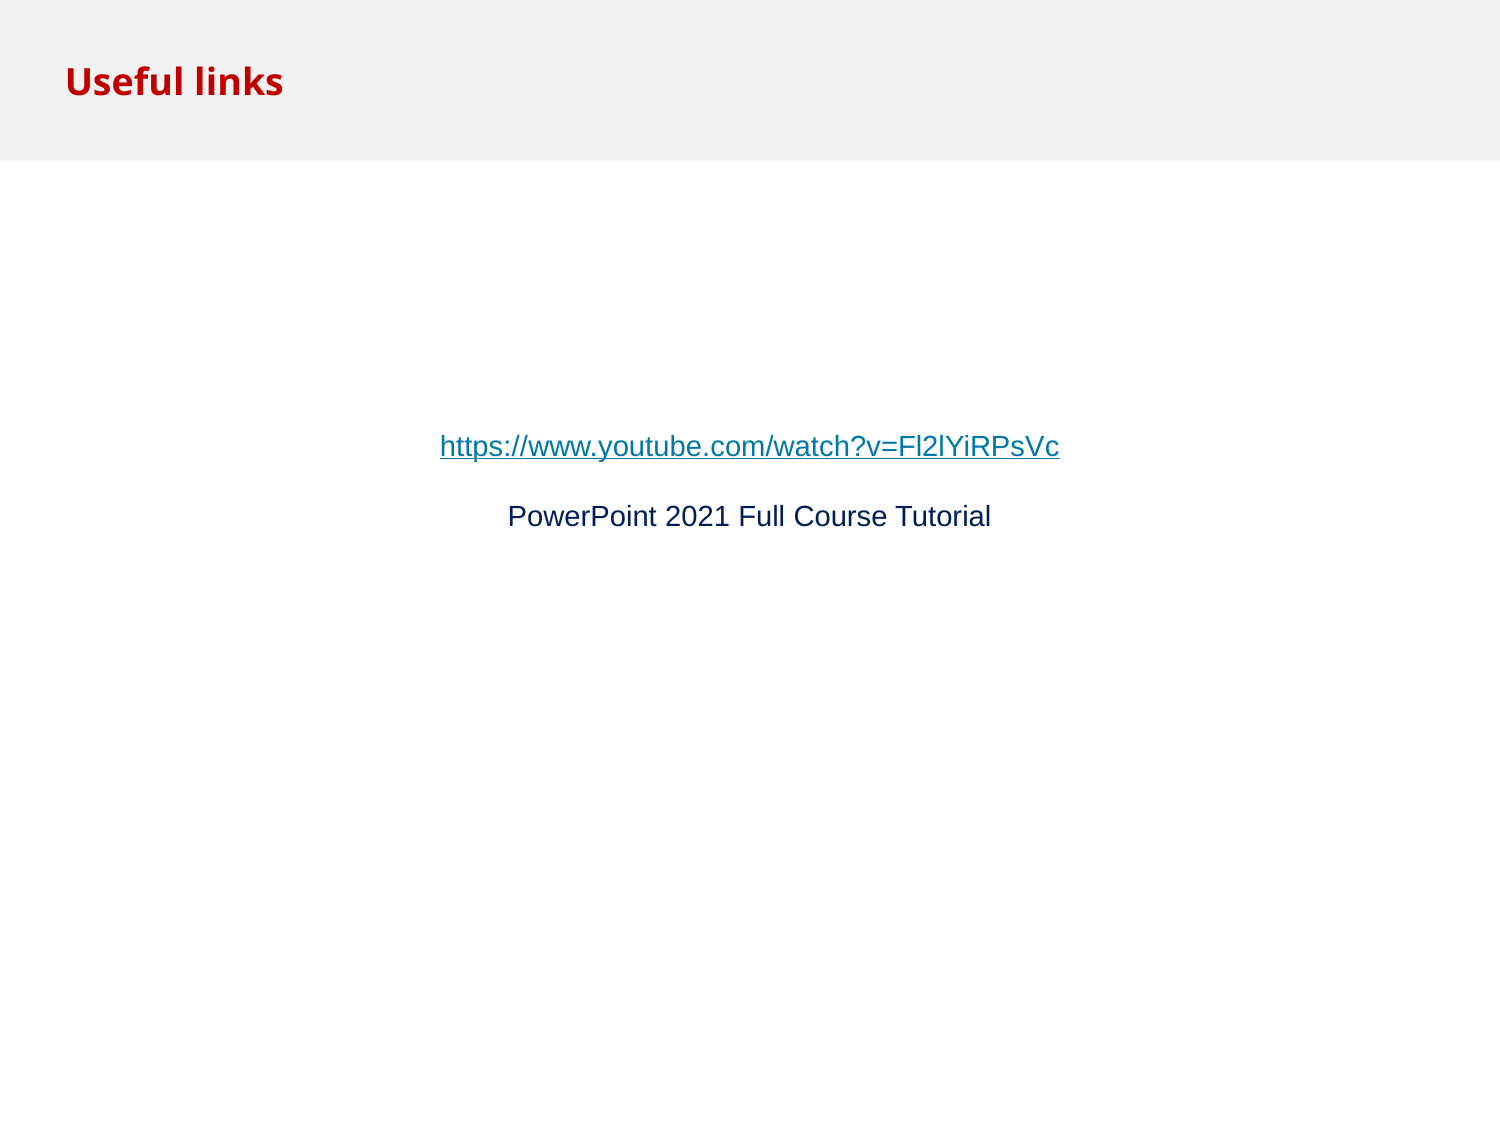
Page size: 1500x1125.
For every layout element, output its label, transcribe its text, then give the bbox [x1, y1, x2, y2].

title Useful links [50, 50, 1400, 132]
text_box https://www.youtube.com/watch?v=Fl2lYiRPsVc PowerPoint 2021 Full Course Tutorial [174, 384, 1325, 540]
